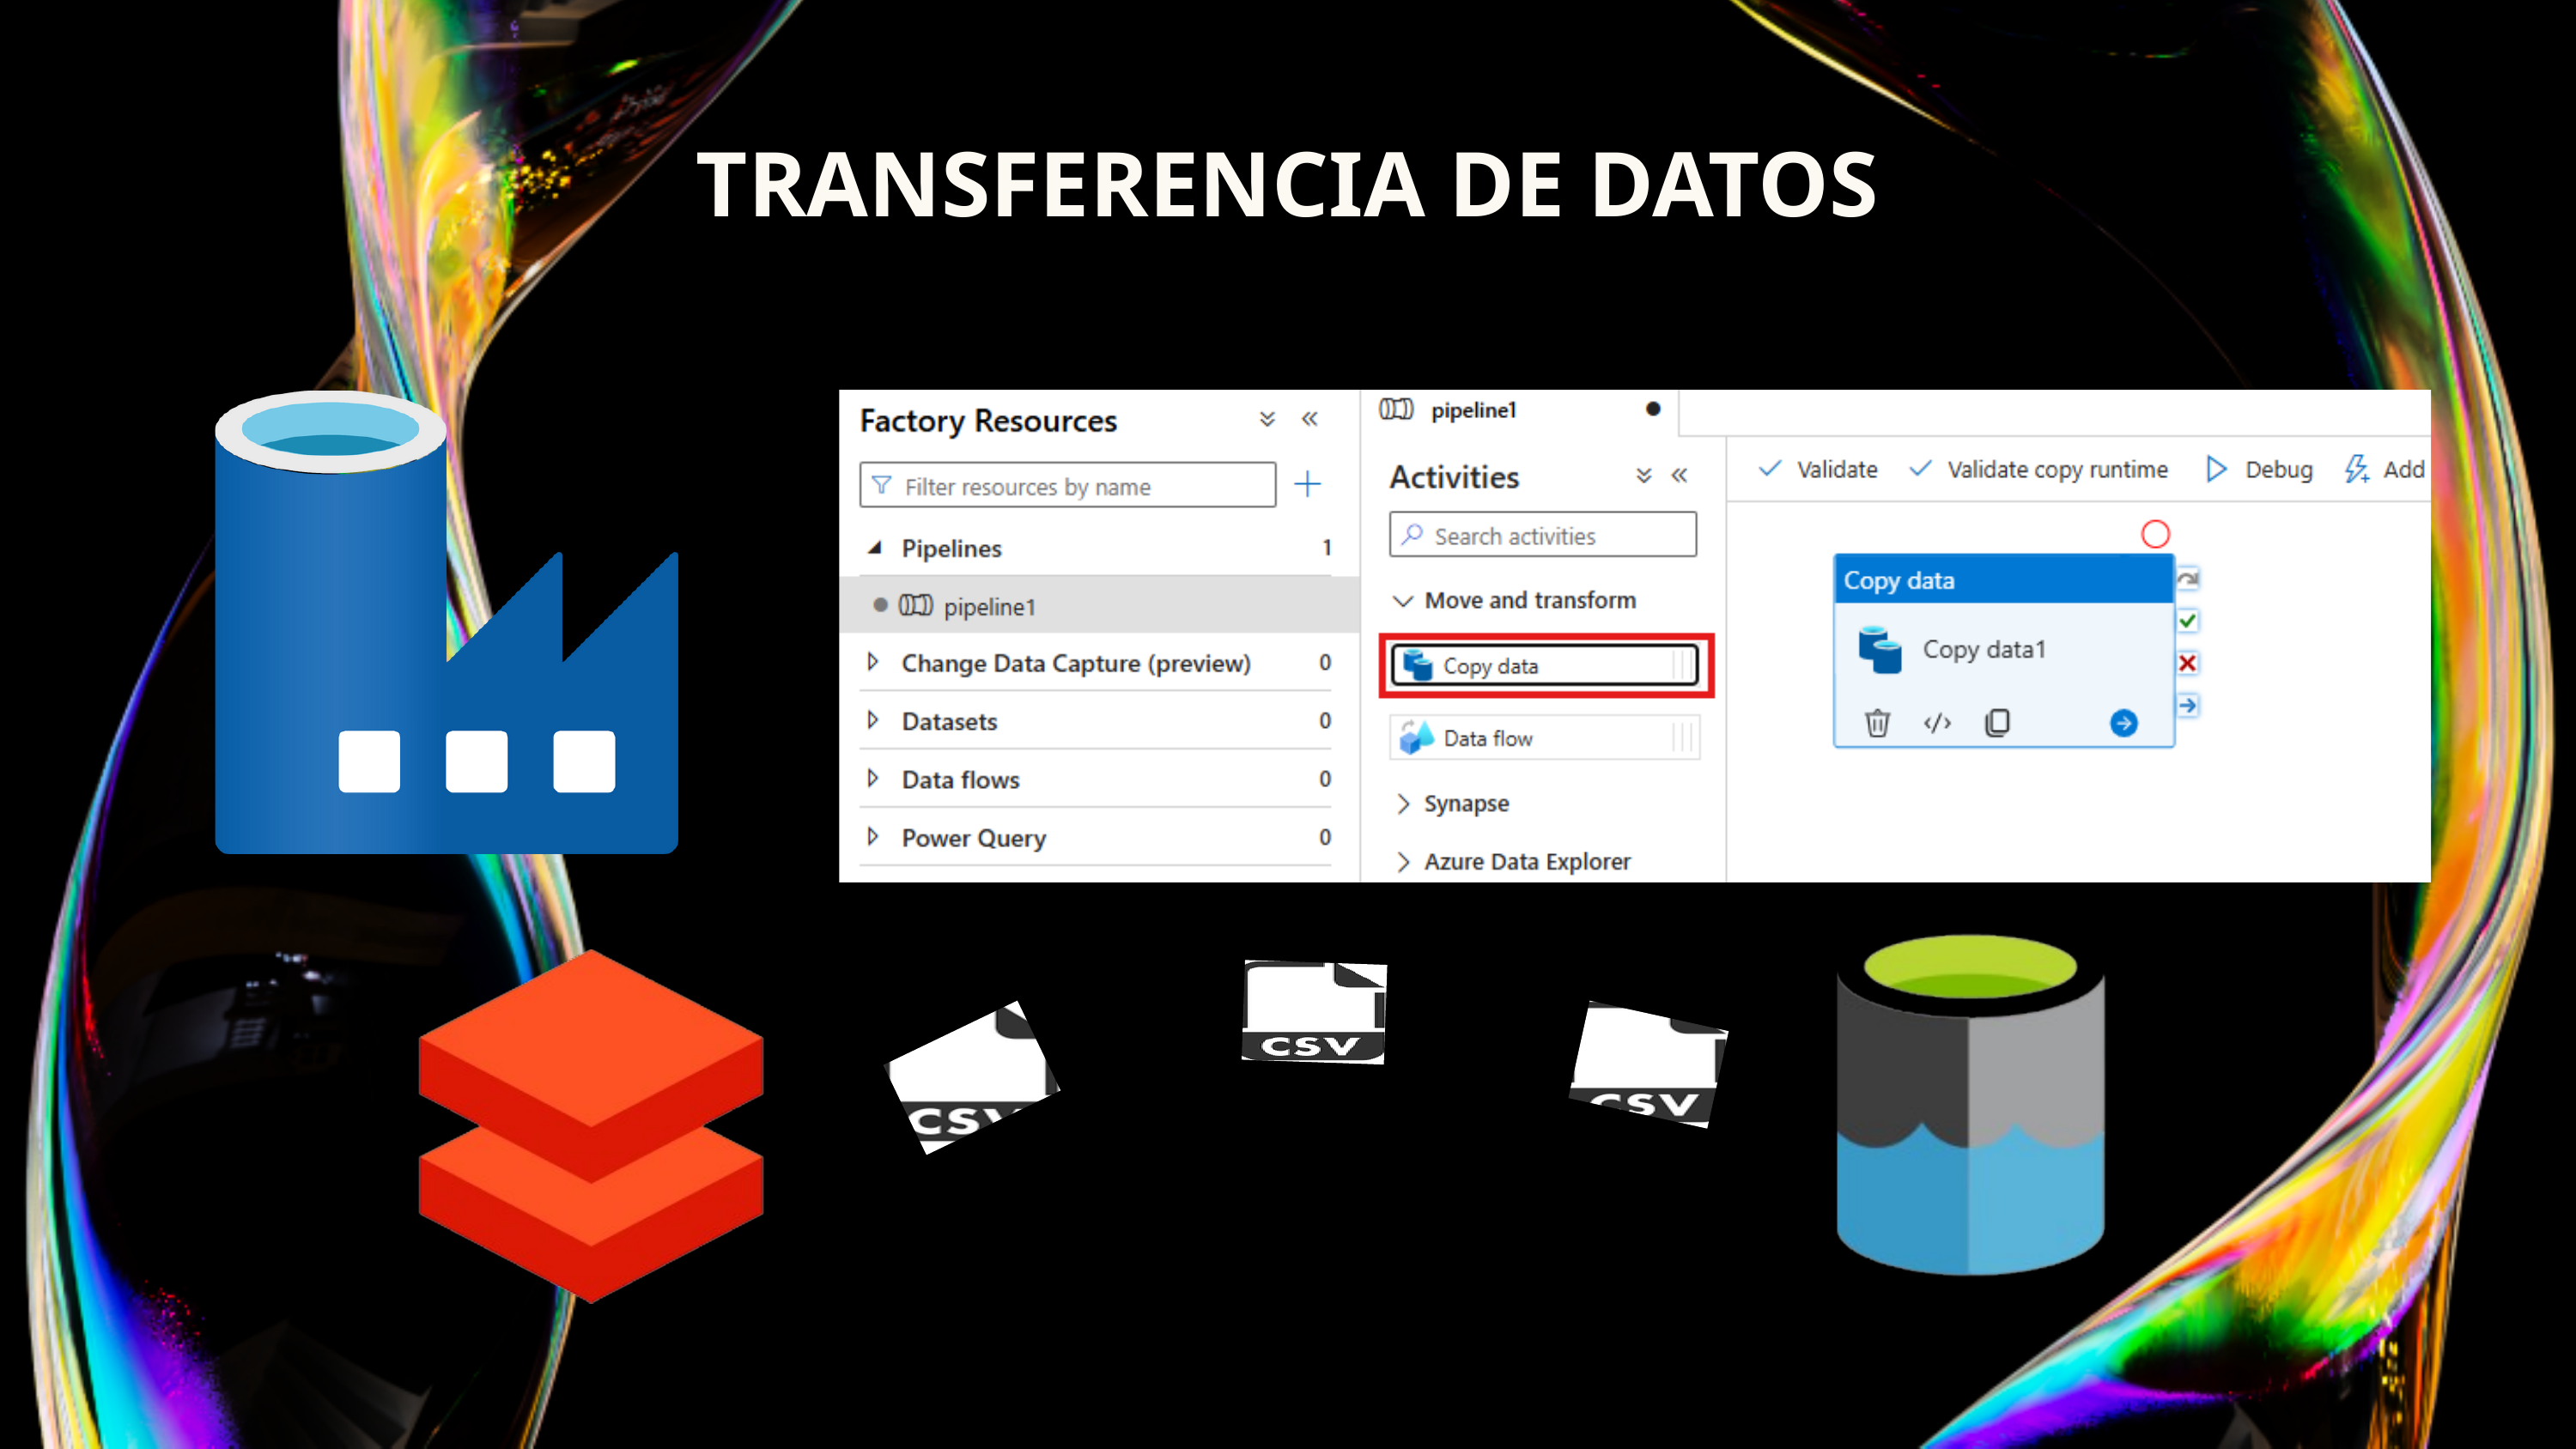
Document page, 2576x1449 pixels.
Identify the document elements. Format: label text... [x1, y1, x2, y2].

text_box [414, 949, 769, 1304]
text_box [839, 390, 2432, 882]
text_box [1242, 960, 1388, 1065]
text_box [1568, 1000, 1729, 1129]
text_box TRANSFERENCIA DE DATOS [331, 136, 2245, 235]
text_box [0, 0, 2576, 1449]
text_box [215, 391, 679, 854]
text_box [1817, 895, 2129, 1304]
text_box [883, 1000, 1061, 1155]
